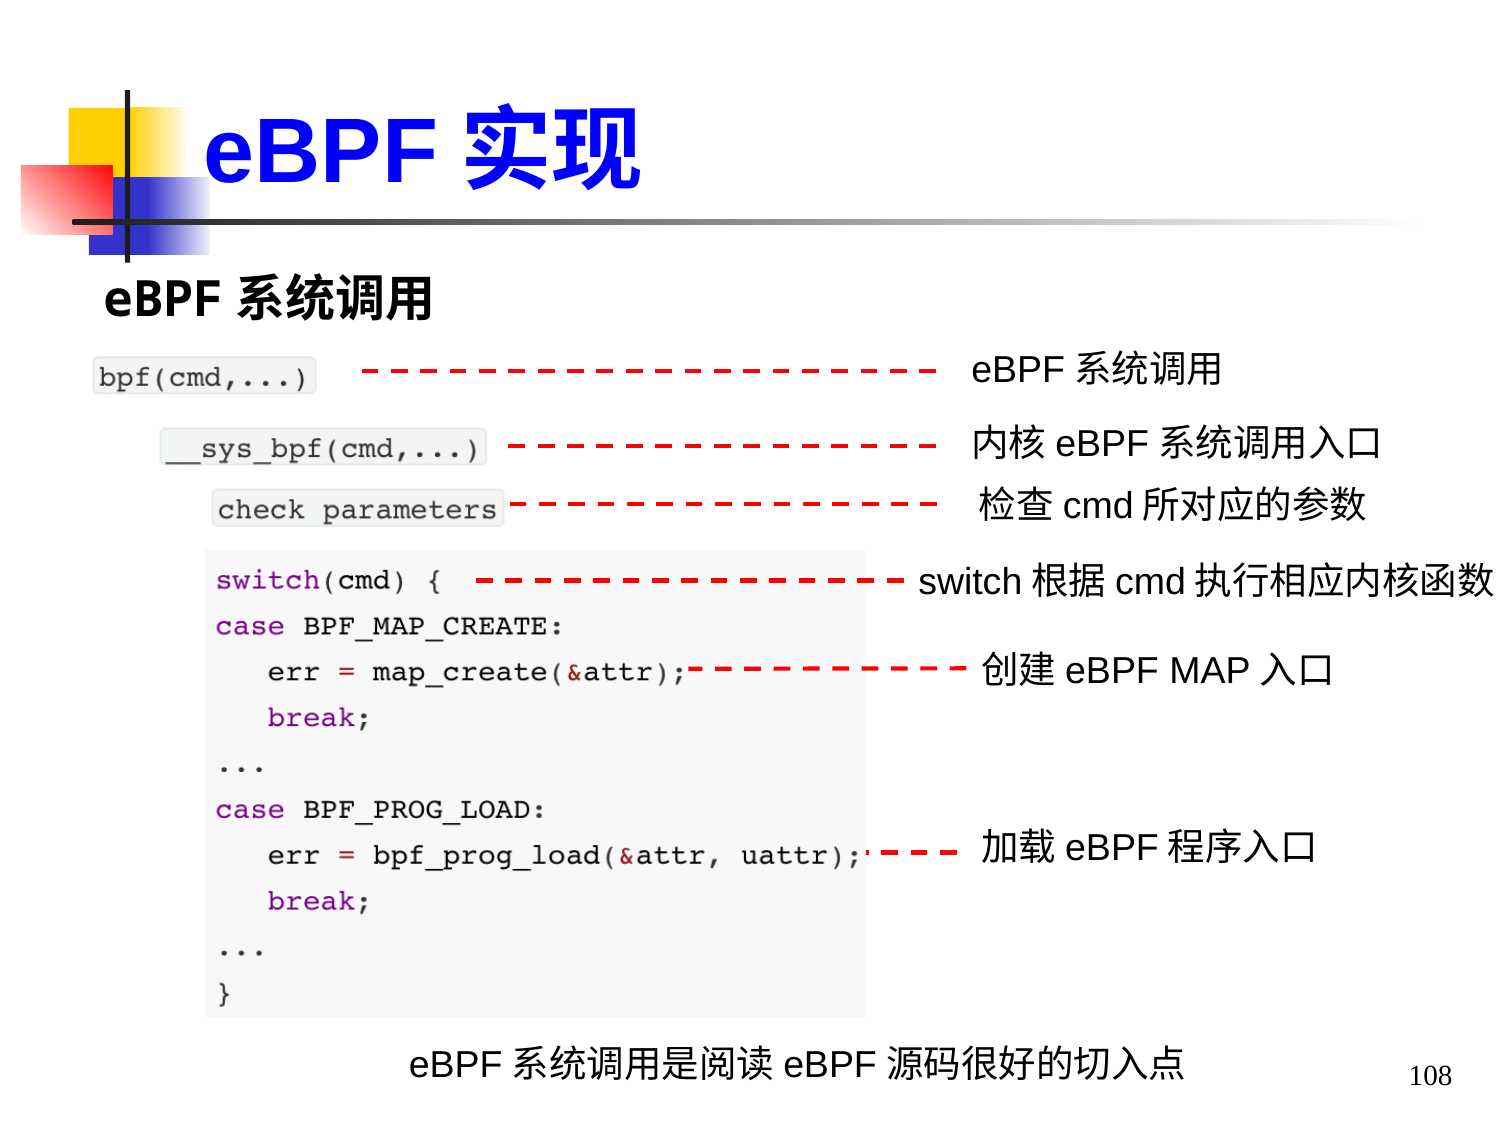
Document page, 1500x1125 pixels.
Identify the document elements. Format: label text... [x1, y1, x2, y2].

text_box 检查cmd所对应的参数 [964, 473, 1410, 534]
picture [82, 333, 325, 407]
text_box eBPF实现 [188, 35, 1468, 208]
text_box eBPF系统调用 [956, 337, 1402, 398]
text_box 内核eBPF系统调用入口 [956, 411, 1402, 472]
text_box 创建eBPF MAP入口 [966, 638, 1500, 699]
text_box eBPF系统调用是阅读eBPF源码很好的切入点 [394, 1033, 1272, 1093]
picture [205, 550, 867, 1018]
picture [199, 481, 515, 543]
text_box 加载eBPF程序入口 [966, 815, 1500, 875]
text_box eBPF系统调用 [88, 259, 727, 335]
picture [146, 417, 506, 475]
slide_number 108 [1155, 1024, 1468, 1100]
text_box switch根据cmd执行相应内核函数 [903, 549, 1500, 610]
